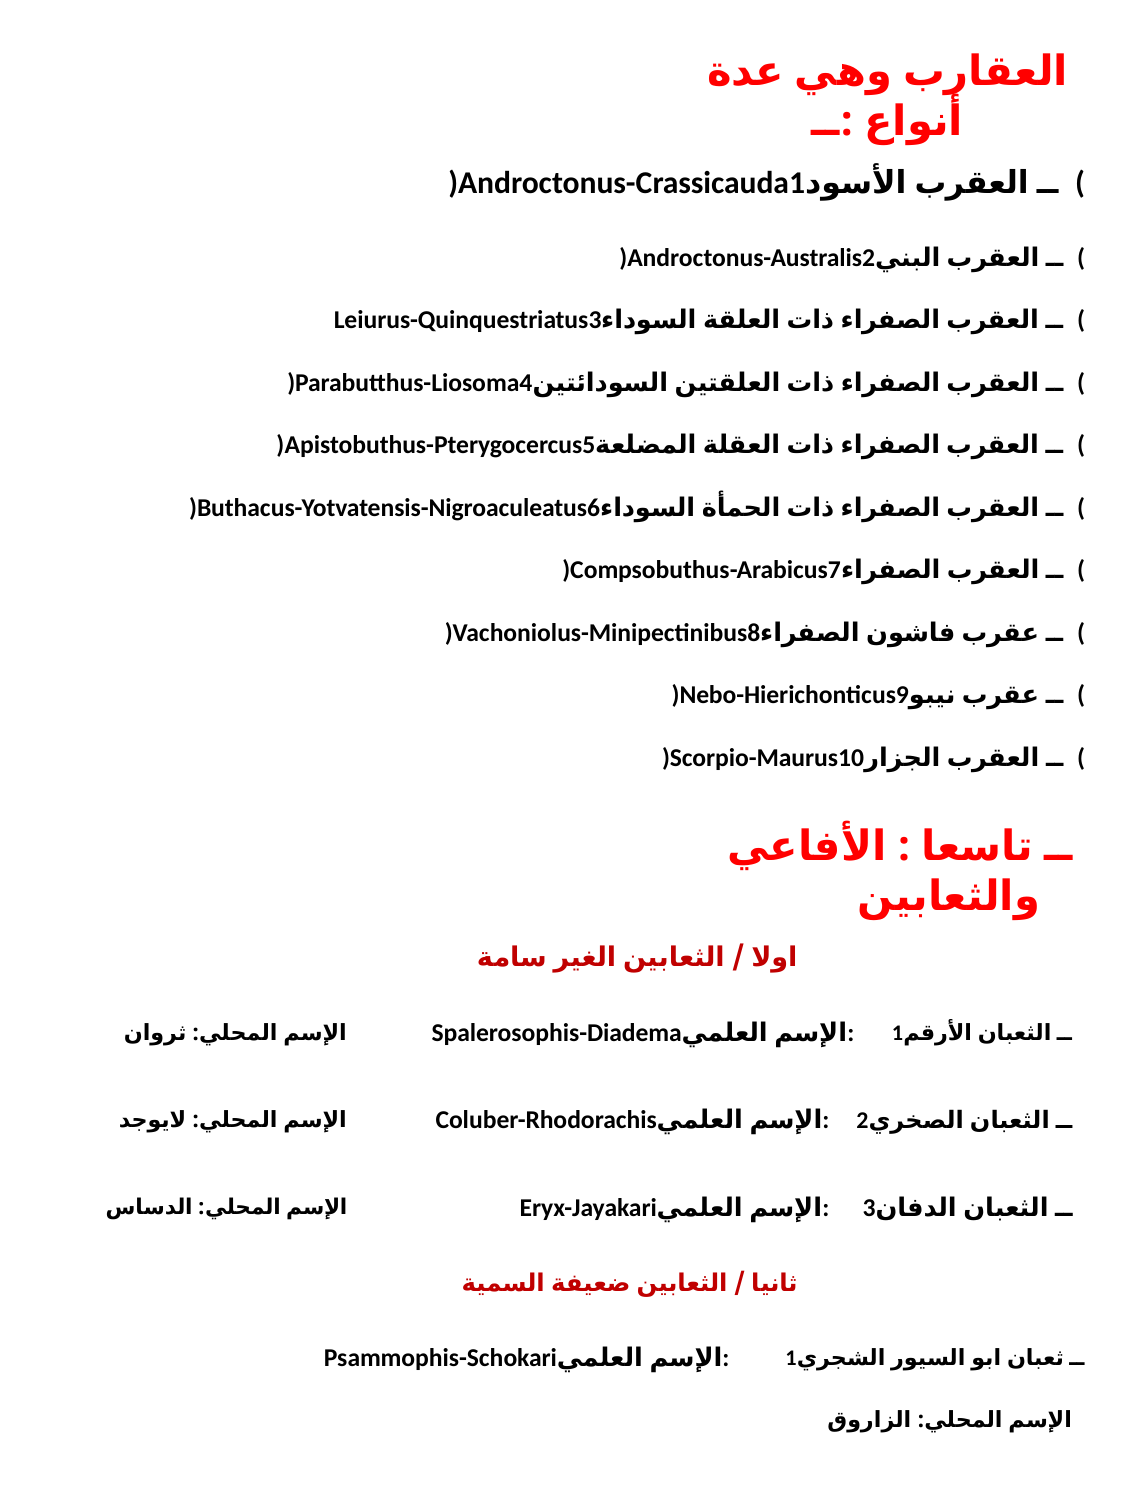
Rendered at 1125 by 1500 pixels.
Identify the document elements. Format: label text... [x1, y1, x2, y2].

title العقارب وهي عدة أنواع :ــ [675, 62, 1100, 125]
text_box 2ــ الثعبان الصخري [850, 1087, 1088, 1150]
text_box )Androctonus-Crassicauda1ــ العقرب الأسود ( [412, 149, 1100, 213]
text_box Leiurus-Quinquestriatus3ــ العقرب الصفراء ذات العلقة السوداء ( [199, 287, 1100, 349]
text_box الإسم المحلي: ثروان [99, 999, 363, 1063]
text_box اولا / الثعابين الغير سامة [424, 924, 813, 988]
text_box )Buthacus-Yotvatensis-Nigroaculeatus6ــ العقرب الصفراء ذات الحمأة السوداء ( [0, 474, 1100, 538]
text_box 1ــ ثعبان ابو السيور الشجري [750, 1324, 1100, 1388]
text_box Coluber-Rhodorachisالإسم العلمي: [363, 1087, 850, 1150]
text_box )Androctonus-Australis2ــ العقرب البني ( [525, 224, 1100, 287]
text_box Eryx-Jayakariالإسم العلمي: [474, 1174, 850, 1238]
text_box 1ــ الثعبان الأرقم [875, 999, 1088, 1063]
text_box )Vachoniolus-Minipectinibus8ــ عقرب فاشون الصفراء ( [362, 599, 1100, 663]
text_box الإسم المحلي: الدساس [87, 1174, 363, 1238]
text_box )Apistobuthus-Pterygocercus5ــ العقرب الصفراء ذات العقلة المضلعة ( [99, 412, 1100, 474]
text_box )Scorpio-Maurus10ــ العقرب الجزار ( [600, 724, 1100, 788]
text_box )Parabutthus-Liosoma4ــ العقرب الصفراء ذات العلقتين السودائتين ( [99, 349, 1100, 412]
text_box ثانيا / الثعابين ضعيفة السمية [424, 1249, 813, 1313]
text_box Psammophis-Schokariالإسم العلمي: [262, 1324, 750, 1388]
text_box 3ــ الثعبان الدفان [850, 1174, 1088, 1238]
text_box Spalerosophis-Diademaالإسم العلمي: [363, 999, 875, 1063]
text_box )Nebo-Hierichonticus9ــ عقرب نيبو ( [574, 662, 1100, 725]
text_box الإسم المحلي: لايوجد [99, 1087, 363, 1150]
text_box الإسم المحلي: الزاروق [812, 1387, 1088, 1450]
text_box ــ تاسعا : الأفاعي والثعابين [649, 837, 1088, 900]
text_box )Compsobuthus-Arabicus7ــ العقرب الصفراء ( [474, 537, 1100, 599]
